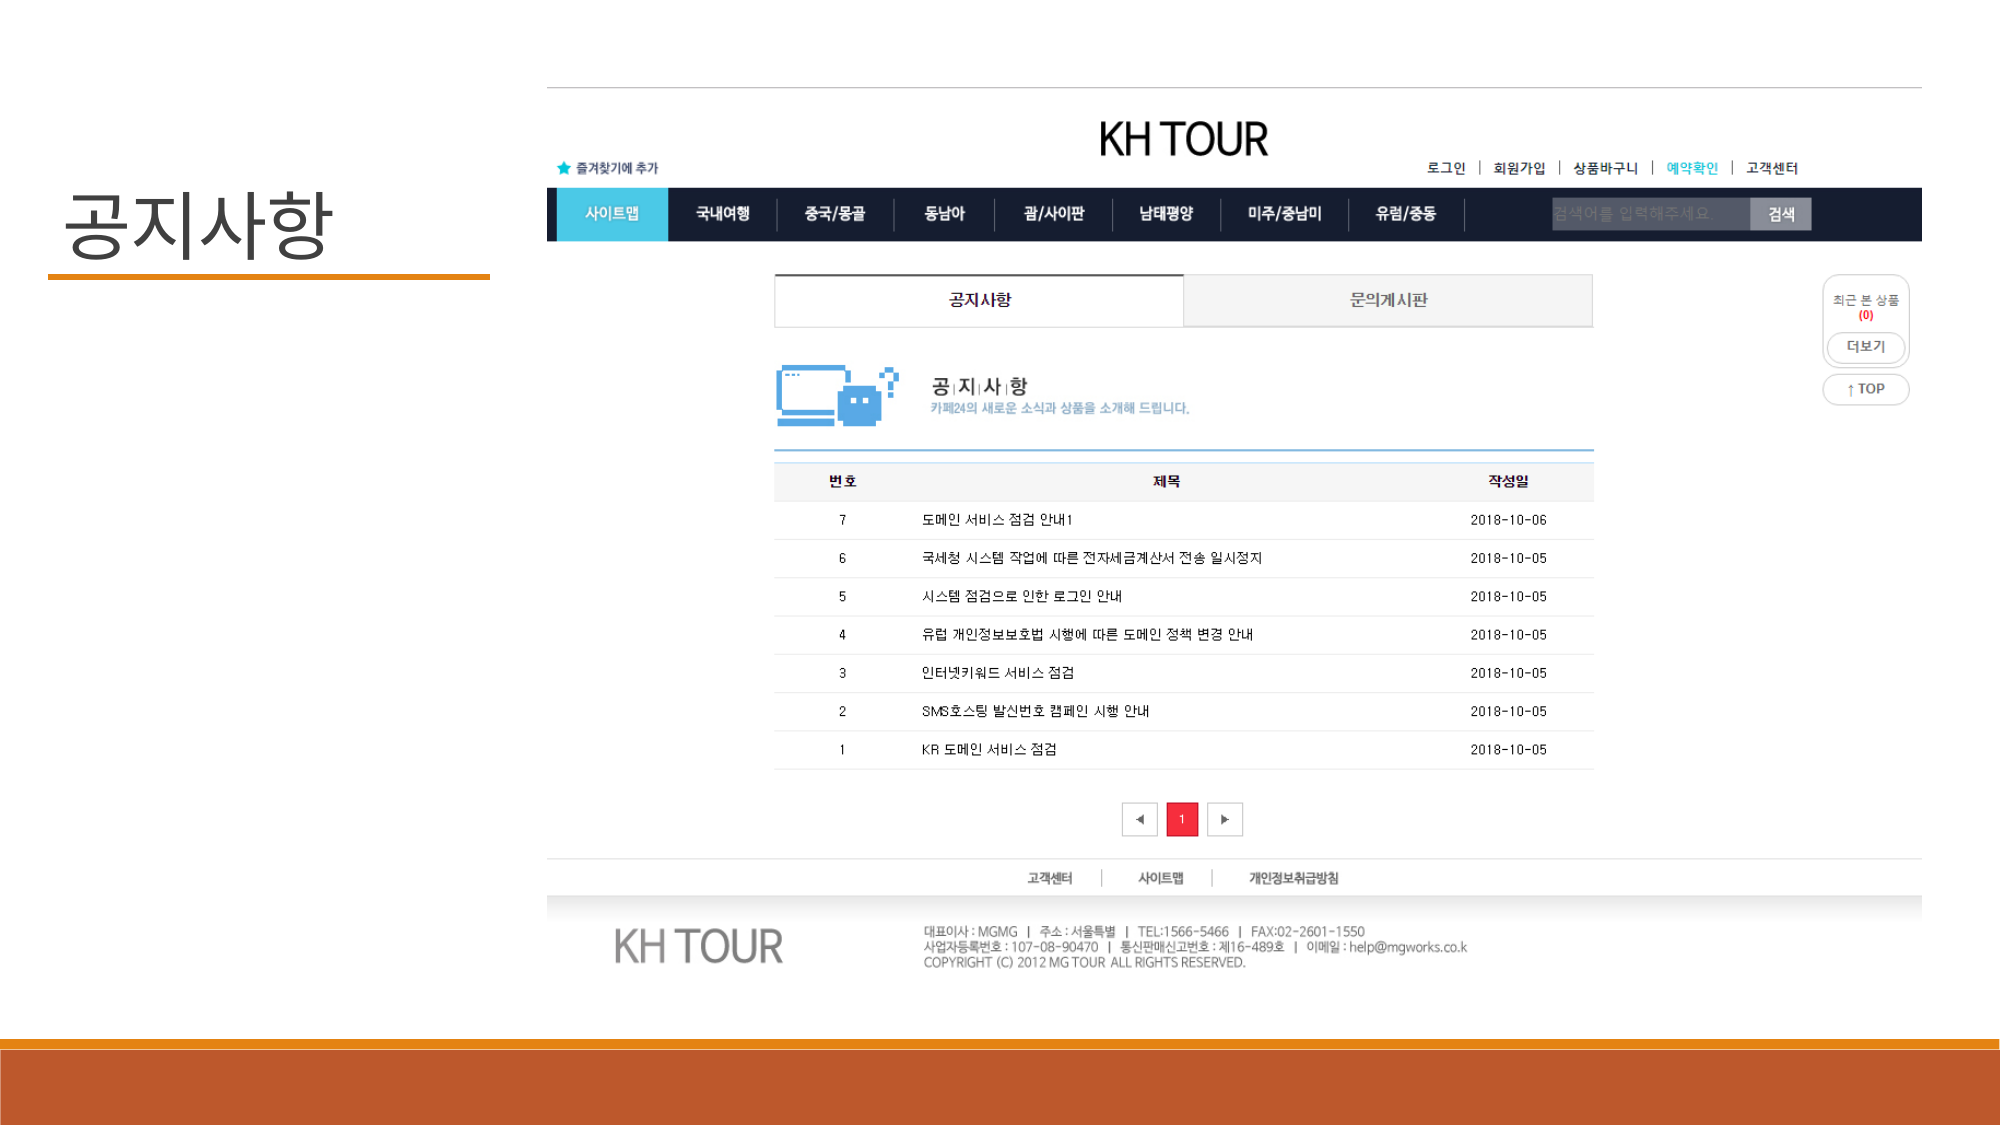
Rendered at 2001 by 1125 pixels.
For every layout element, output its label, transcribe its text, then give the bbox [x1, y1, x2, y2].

text_box 공지사항 [47, 0, 503, 277]
picture [546, 85, 1922, 994]
